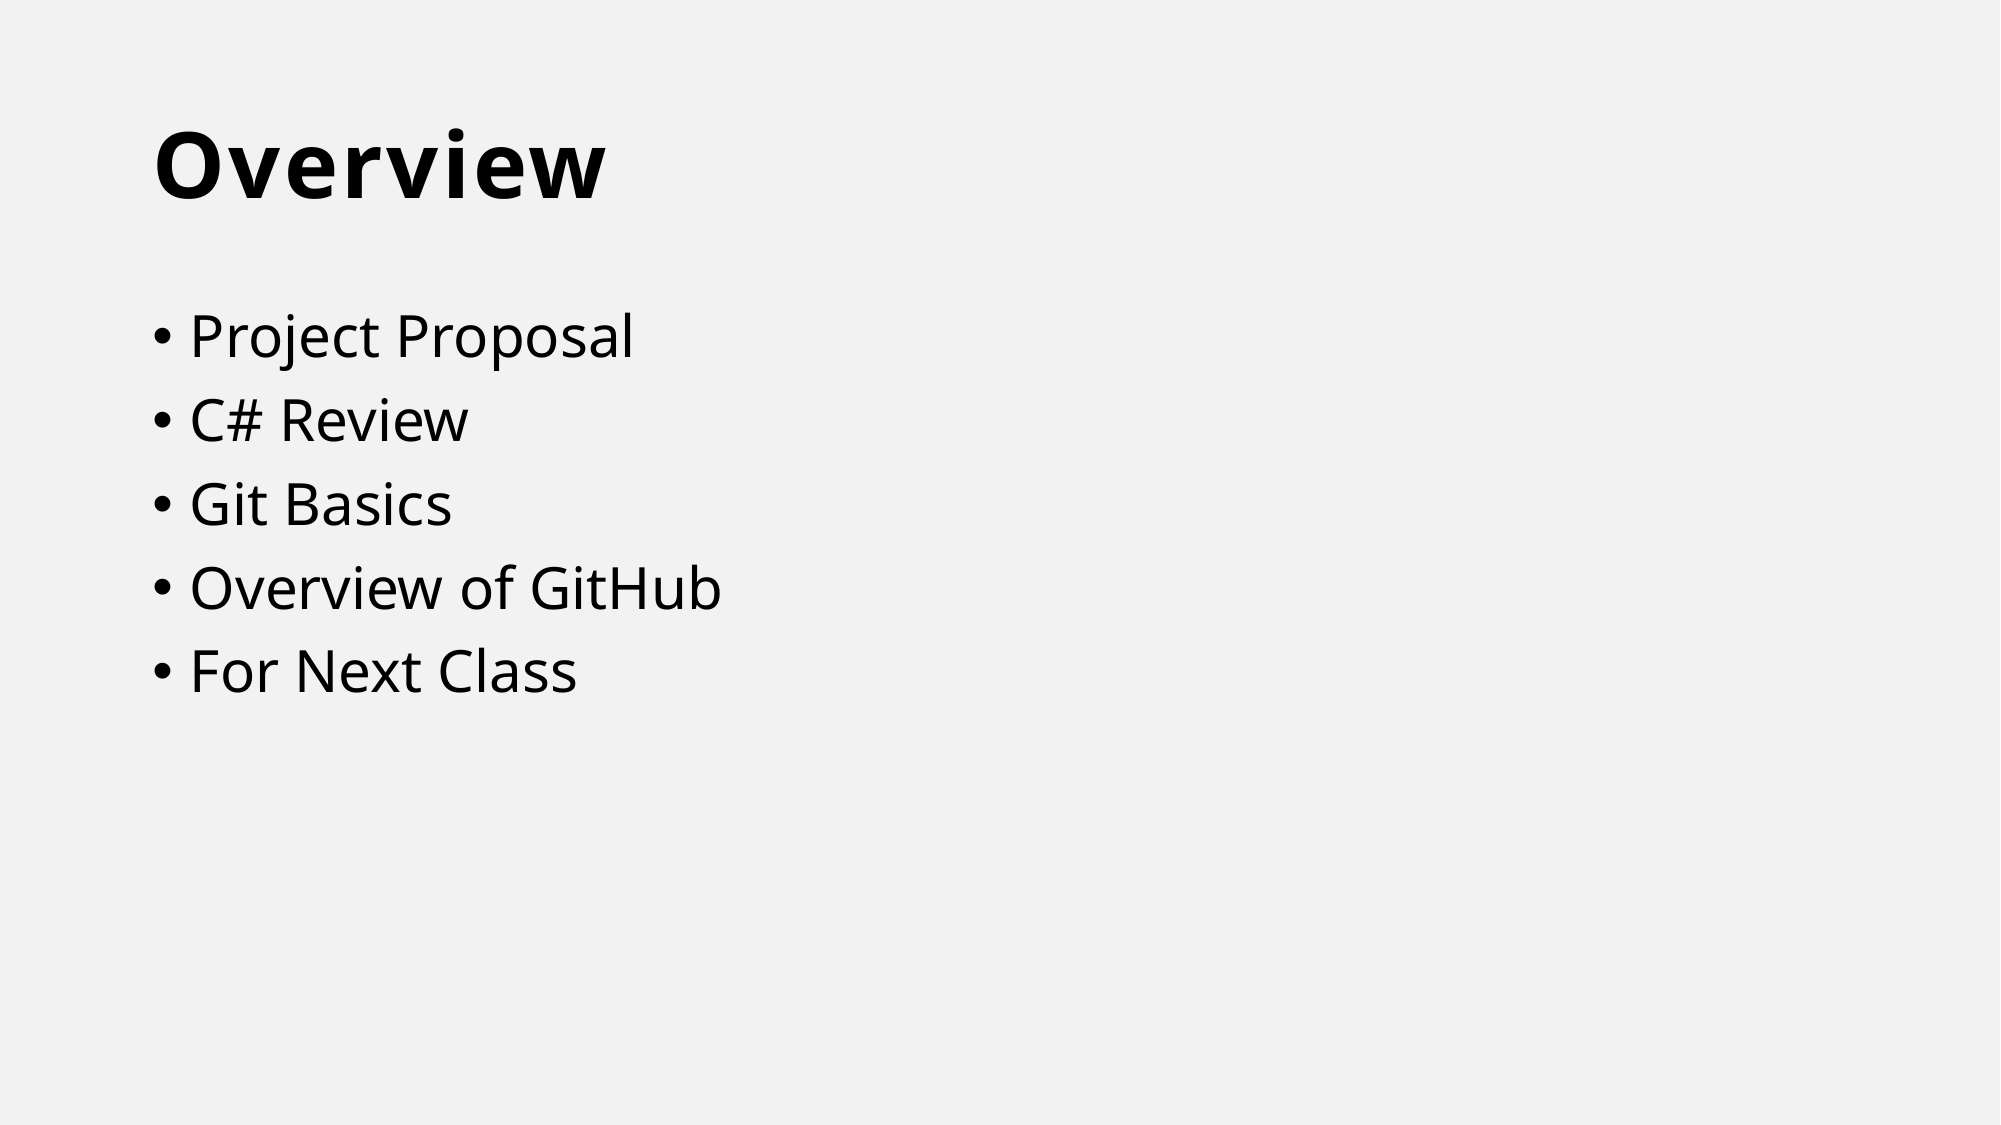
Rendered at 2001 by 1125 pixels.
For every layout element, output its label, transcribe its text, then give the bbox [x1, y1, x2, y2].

list Project Proposal C# Review Git Basics Overview of GitHub For Next Class [137, 299, 1863, 1014]
title Overview [137, 59, 1863, 278]
